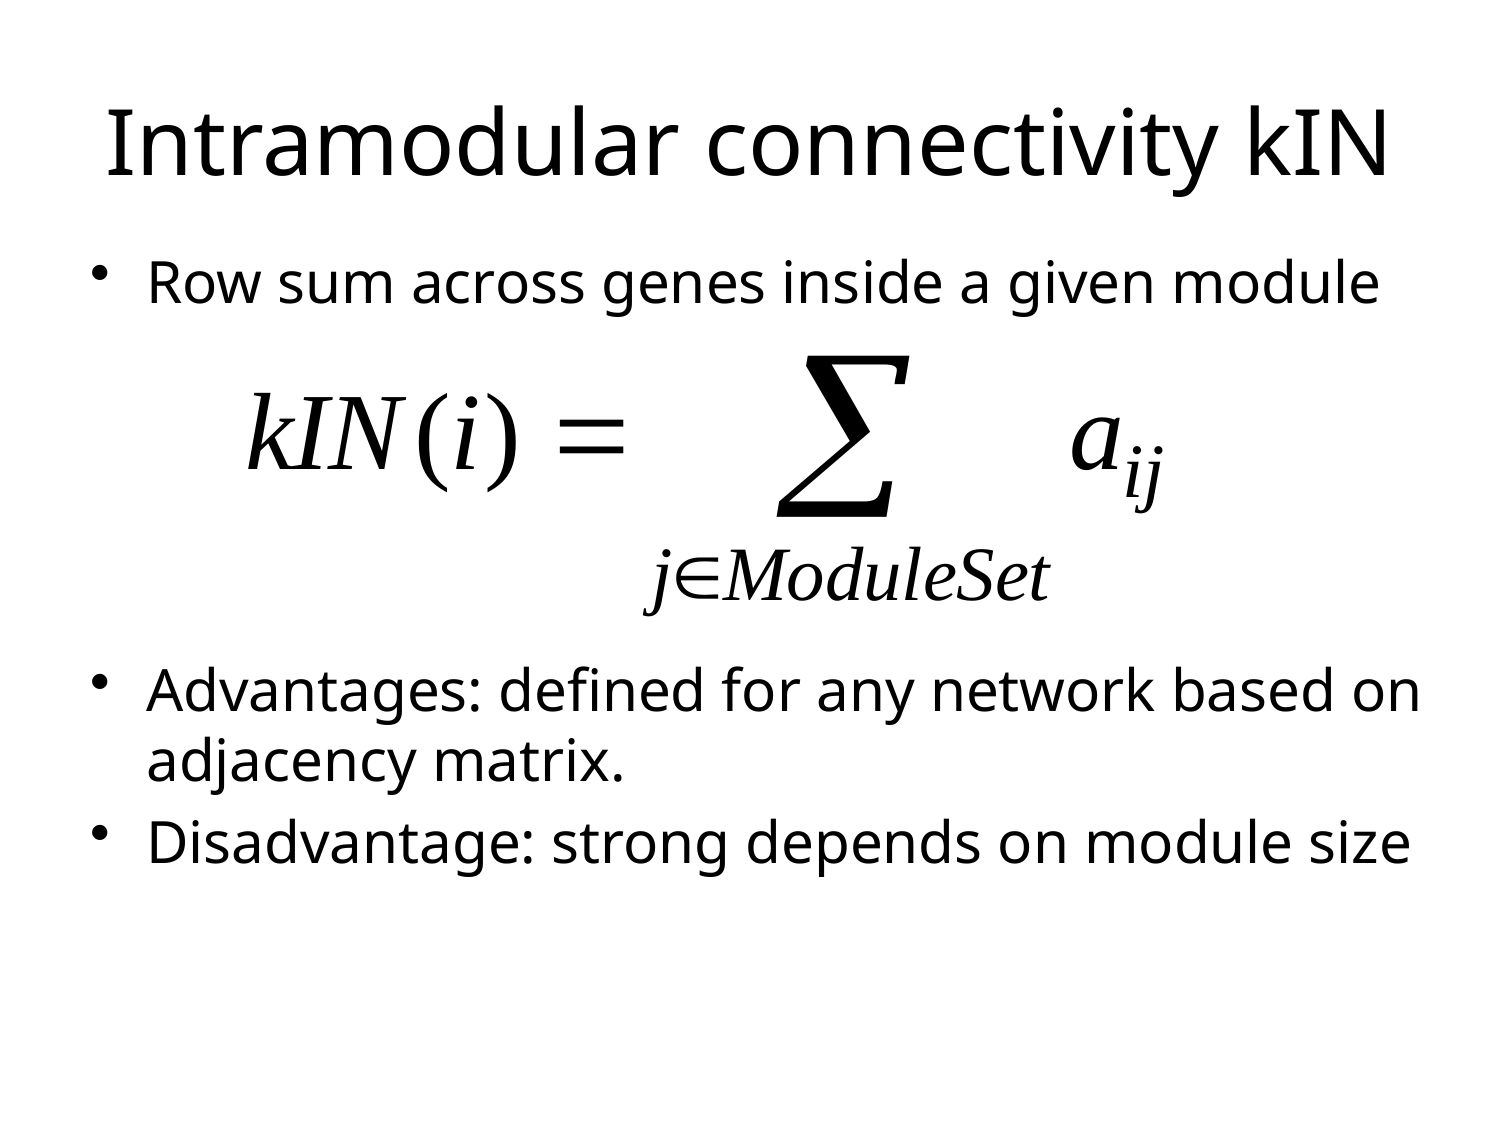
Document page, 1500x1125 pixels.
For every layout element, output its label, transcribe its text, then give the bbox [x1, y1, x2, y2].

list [224, 337, 1201, 645]
list Row sum across genes inside a given module Advantages: defined for any network based on adjacency matrix. Disadvantage: strong depends on module size [75, 237, 1463, 663]
title Intramodular connectivity kIN [75, 45, 1425, 233]
